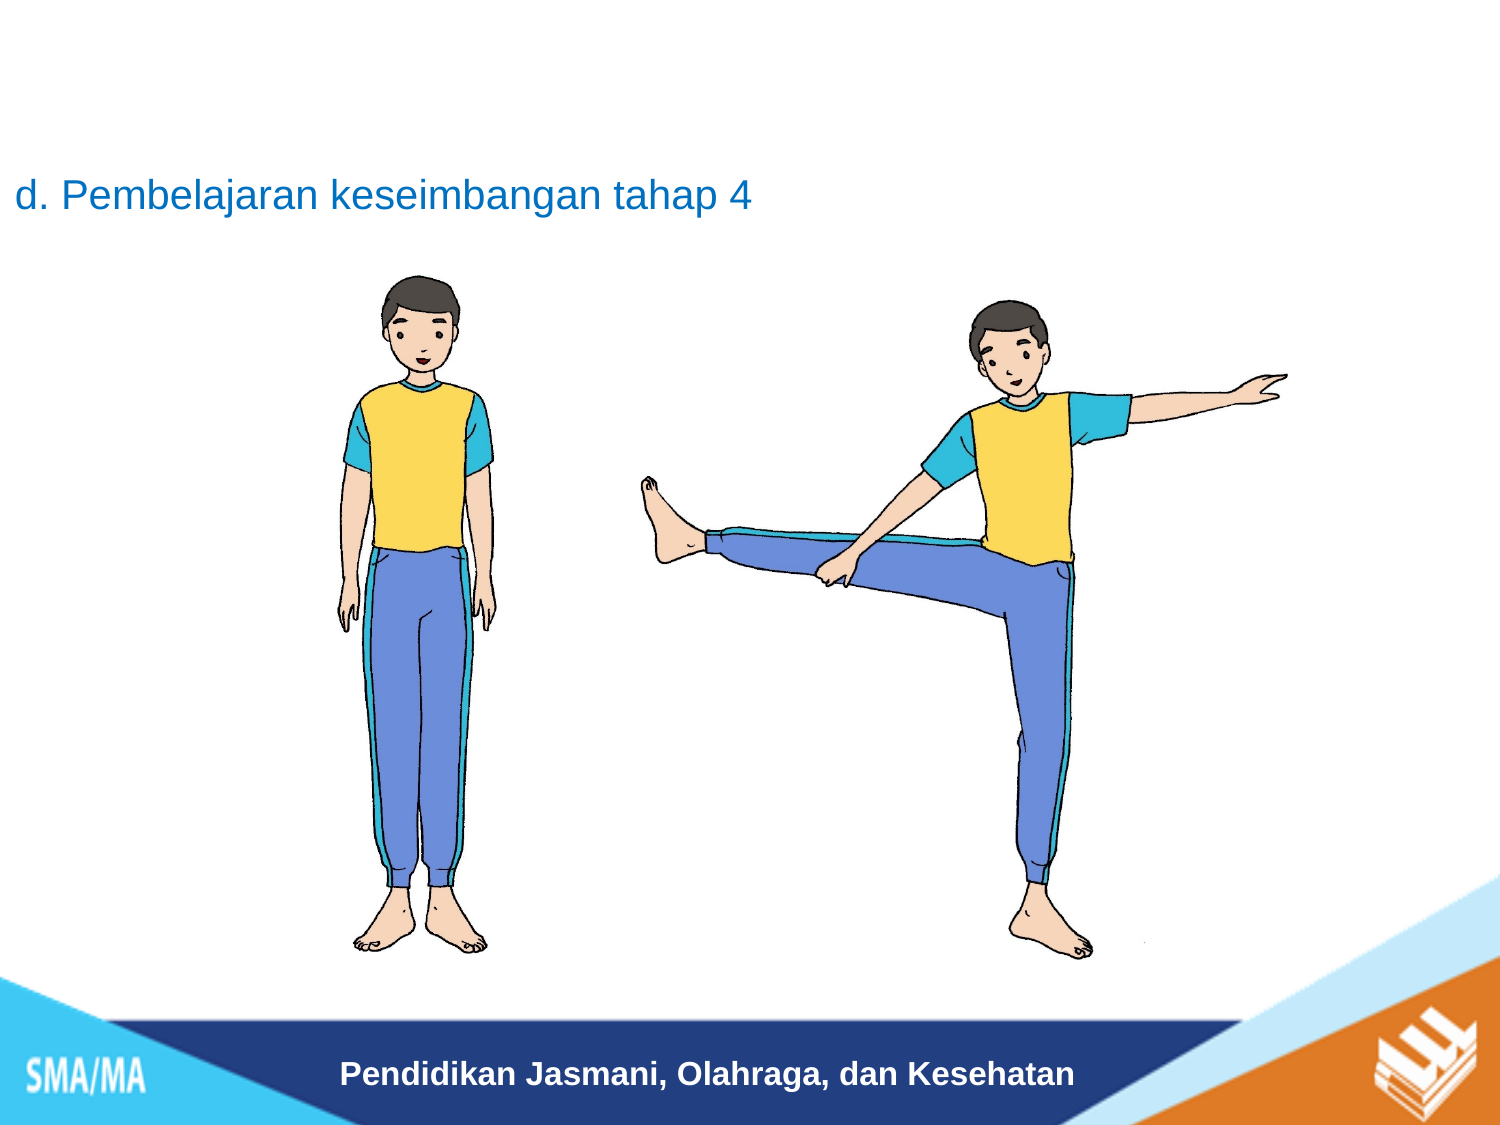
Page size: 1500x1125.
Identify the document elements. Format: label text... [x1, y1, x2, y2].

text_box d. Pembelajaran keseimbangan tahap 4 [0, 143, 789, 242]
picture [0, 275, 1500, 1125]
